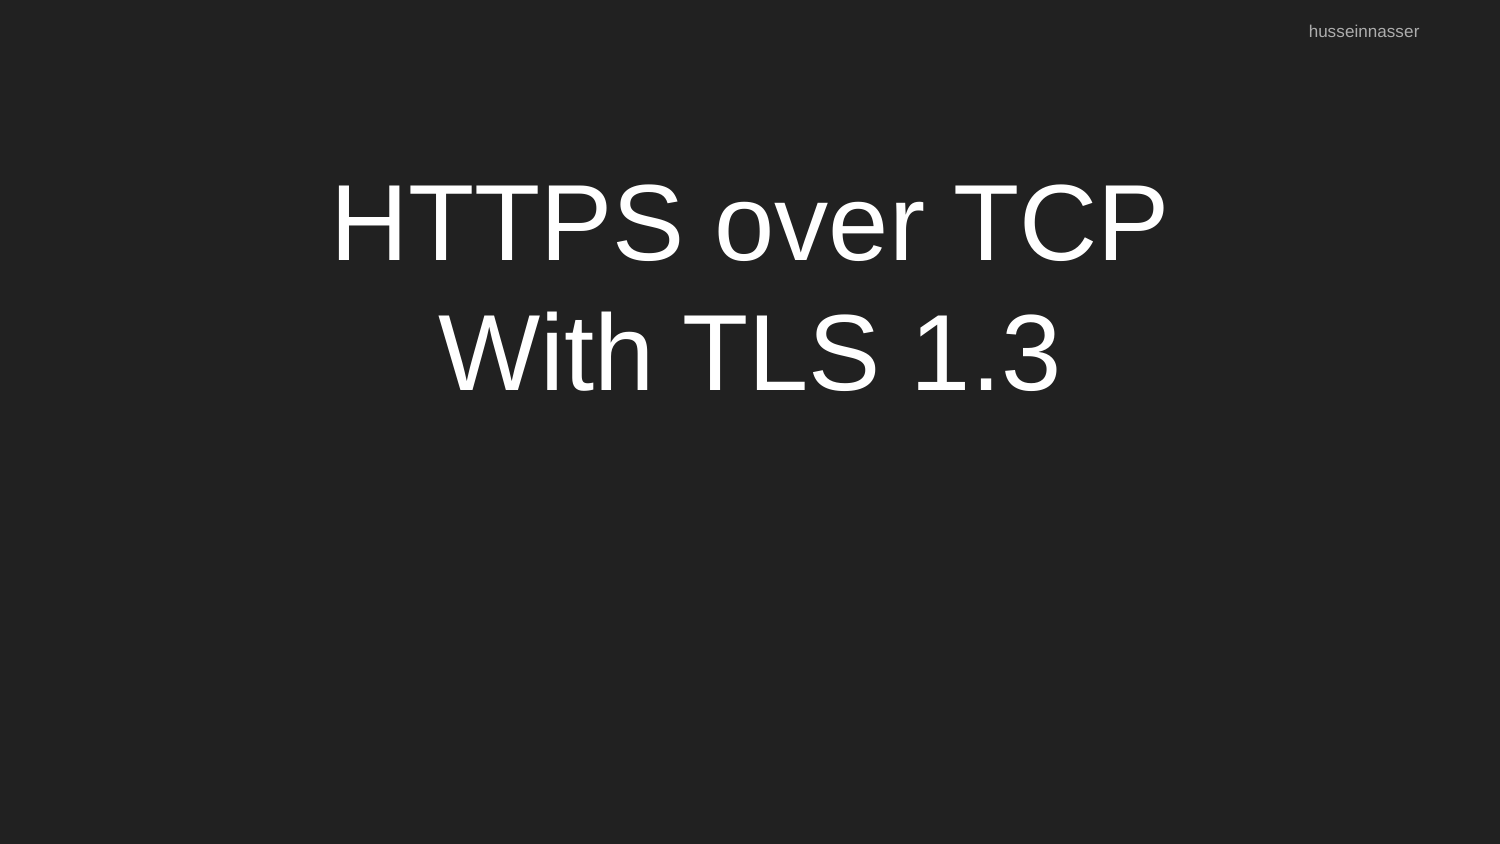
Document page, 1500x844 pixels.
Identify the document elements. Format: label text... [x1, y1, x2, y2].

subtitle husseinnasser [1236, 11, 1492, 53]
title HTTPS over TCP With TLS 1.3 [51, 90, 1449, 427]
